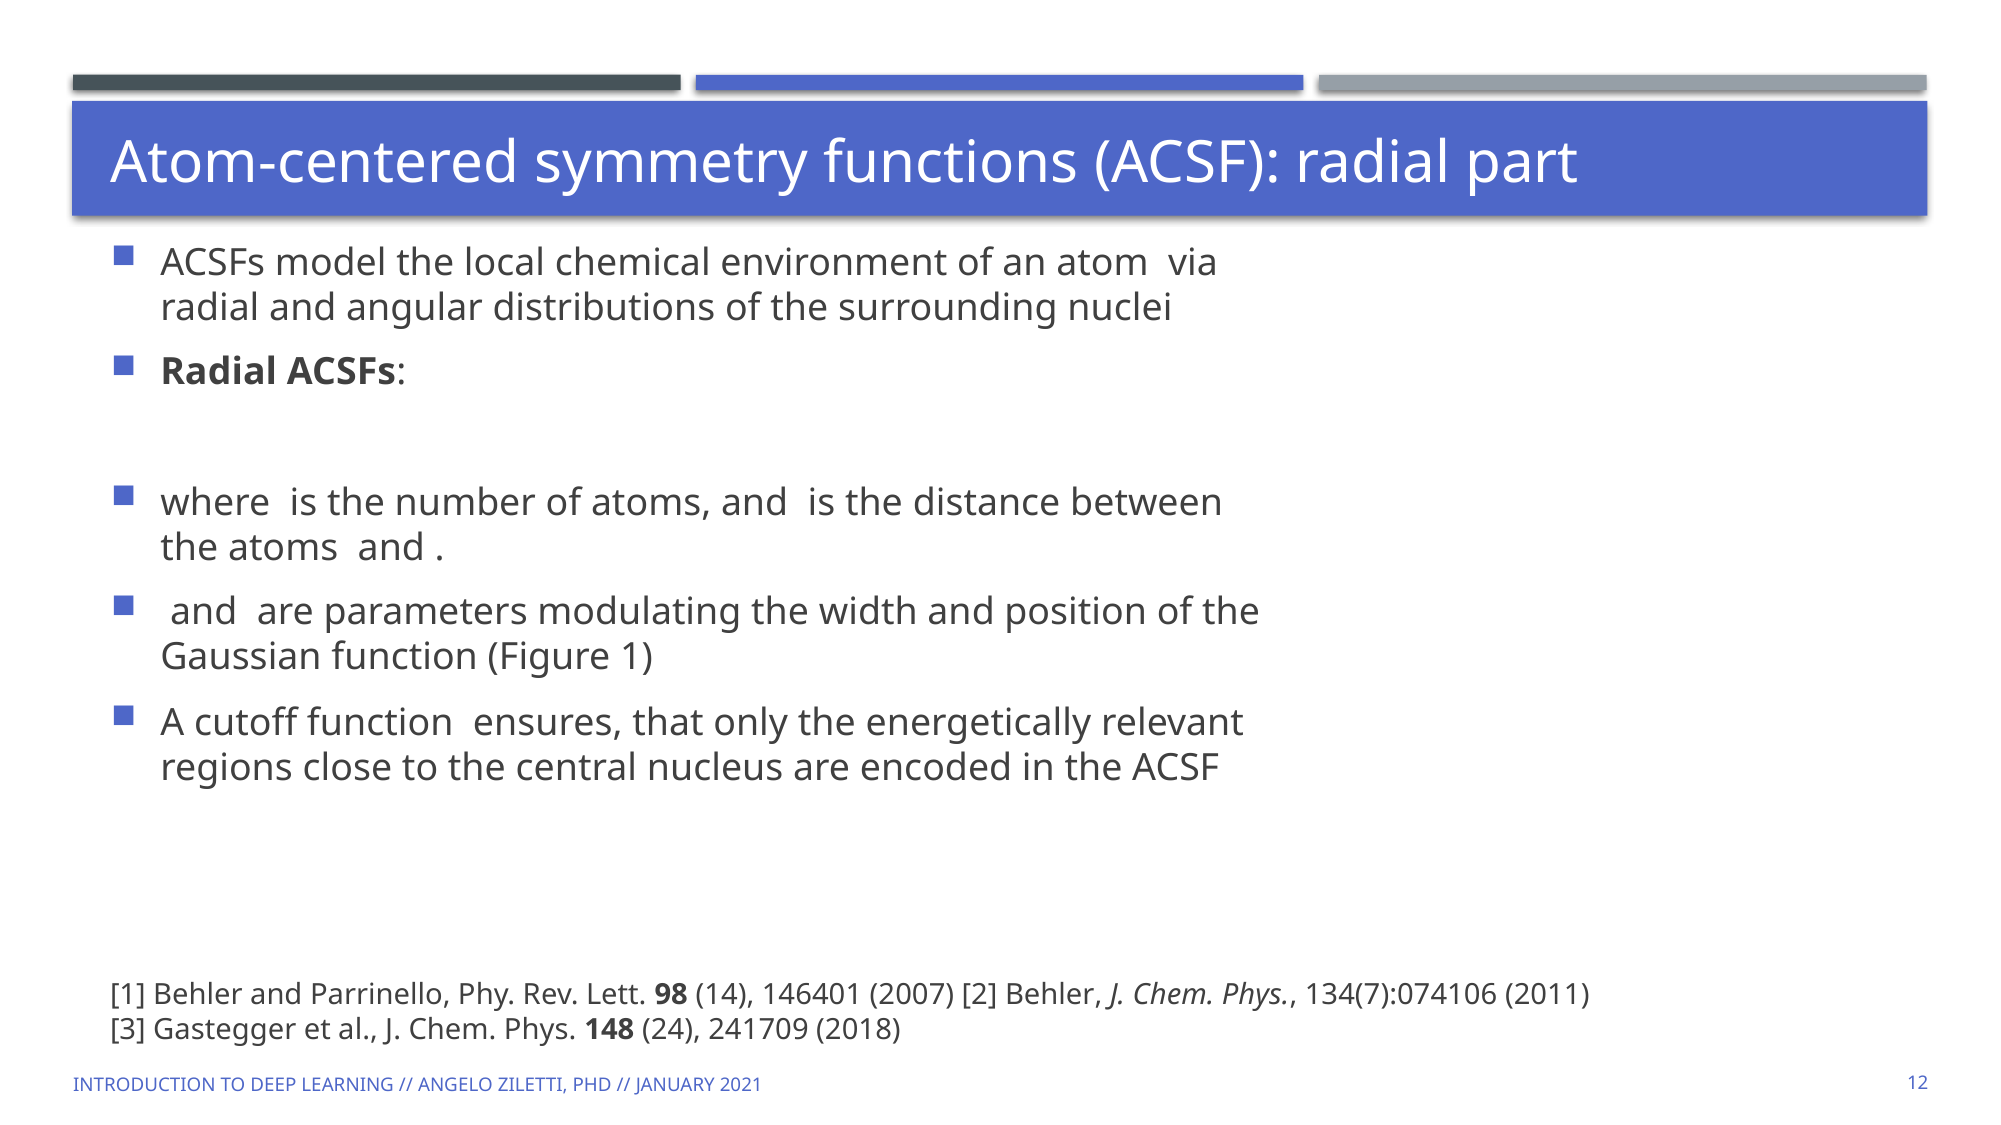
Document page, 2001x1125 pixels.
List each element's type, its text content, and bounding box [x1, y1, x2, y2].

footer Introduction to Deep Learning // Angelo Ziletti, PhD // January 2021 [58, 1053, 1177, 1114]
text_box [1] Behler and Parrinello, Phy. Rev. Lett. 98 (14), 146401 (2007) [2] Behler, J. Chem. Phys., 134(7):074106 (2011) [3] Gastegger et al., J. Chem. Phys. 148 (24), 241709 (2018) [95, 967, 1866, 1053]
title Atom-centered symmetry functions (ACSF): radial part [95, 115, 1905, 203]
slide_number 12 [1770, 1053, 1944, 1114]
